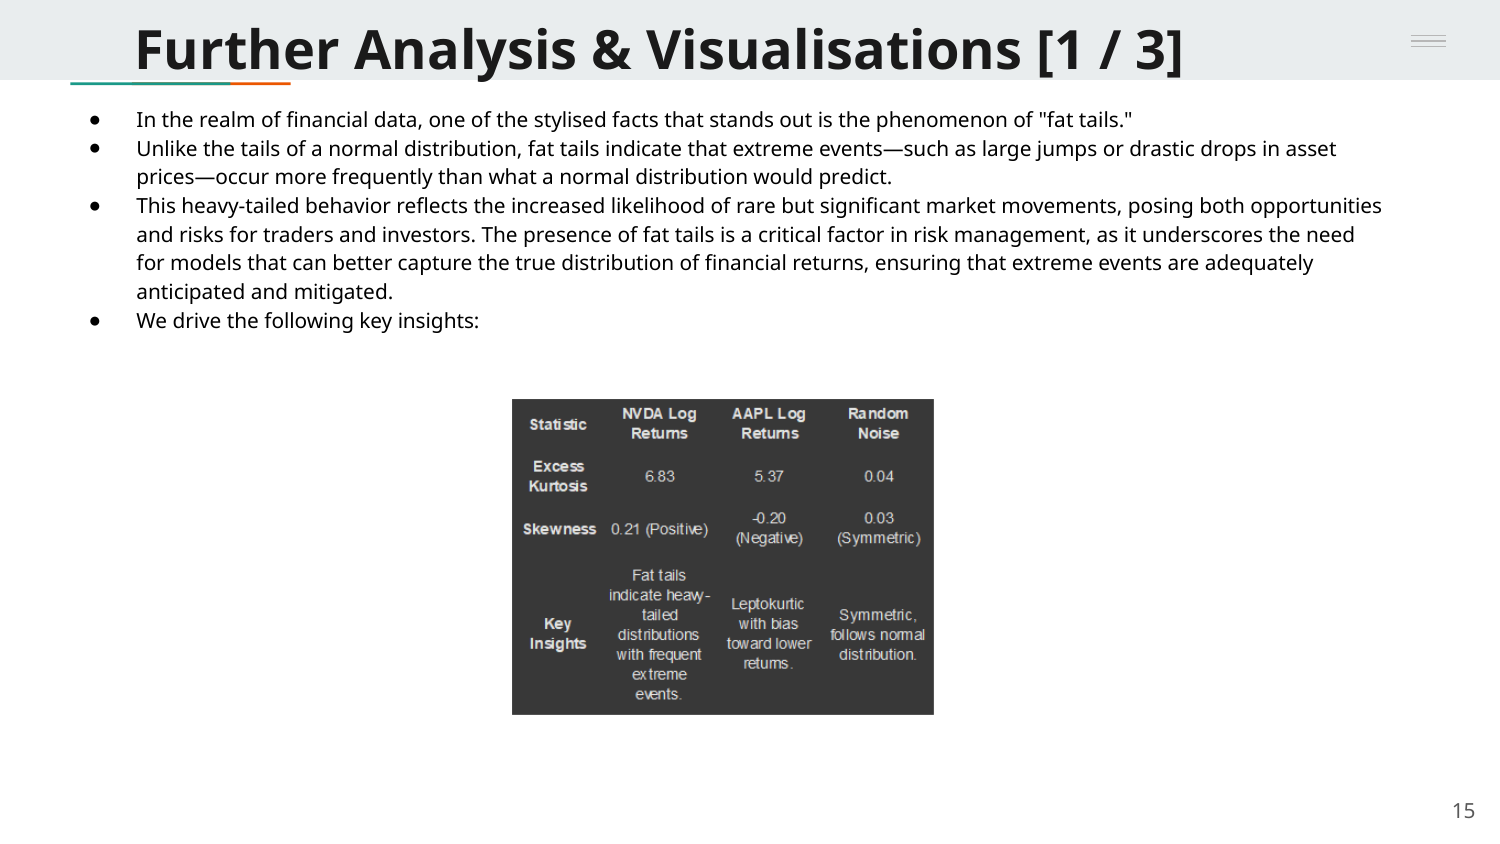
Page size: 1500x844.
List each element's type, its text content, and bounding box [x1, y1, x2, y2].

title Further Analysis & Visualisations [1 / 3] [119, 0, 1381, 88]
list In the realm of financial data, one of the stylised facts that stands out is the phenomenon of "fat tails." Unlike the tails of a normal distribution, fat tails indicate that extreme events—such as large jumps or drastic drops in asset prices—occur more frequently than what a normal distribution would predict. This heavy-tailed behavior reflects the increased likelihood of rare but significant market movements, posing both opportunities and risks for traders and investors. The presence of fat tails is a critical factor in risk management, as it underscores the need for models that can better capture the true distribution of financial returns, ensuring that extreme events are adequately anticipated and mitigated. We drive the following key insights: [46, 87, 1401, 844]
picture [511, 397, 936, 717]
slide_number ‹#› [1400, 779, 1491, 844]
